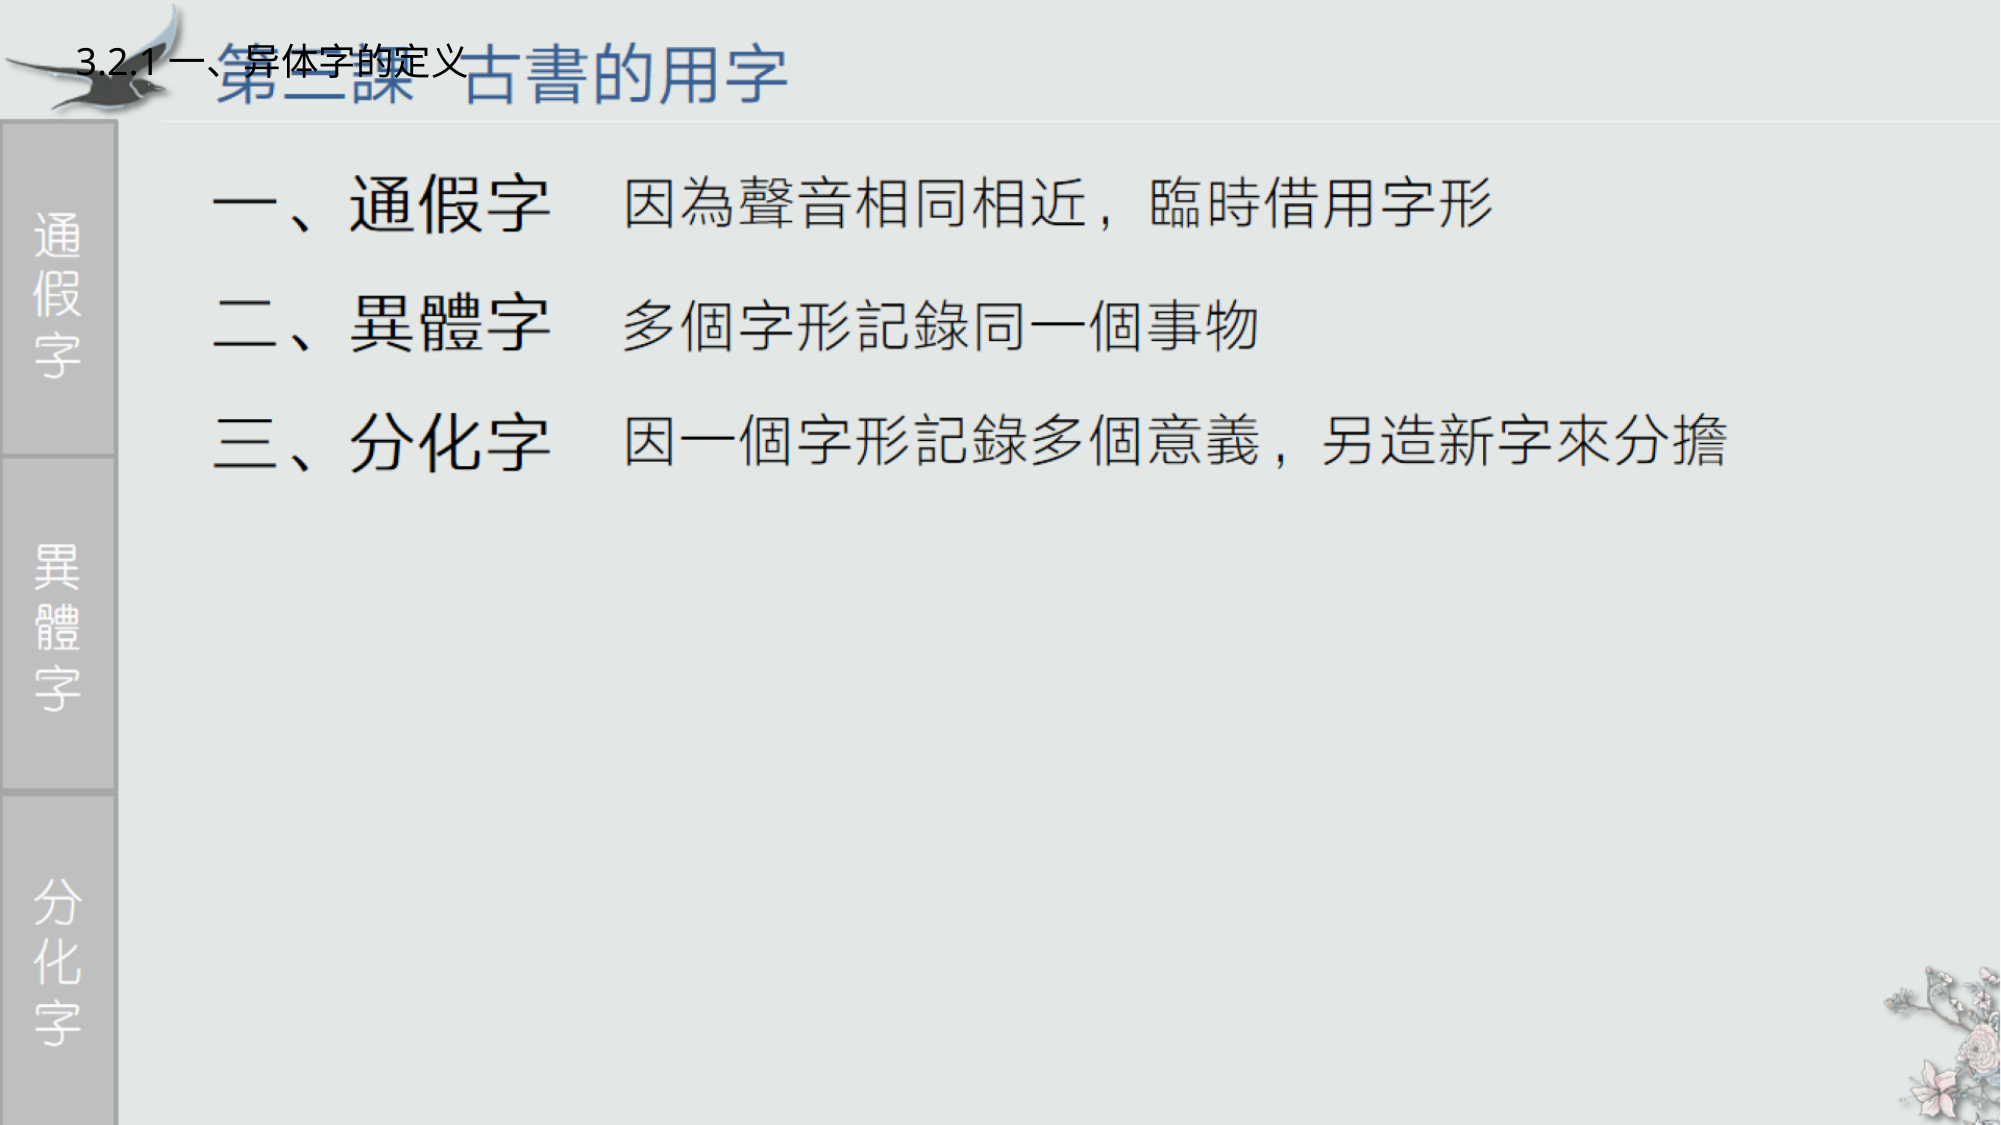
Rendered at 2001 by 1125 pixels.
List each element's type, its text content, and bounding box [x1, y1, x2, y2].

picture [0, 0, 2001, 1125]
text_box 3.2.1一、异体字的定义 [60, 30, 484, 91]
